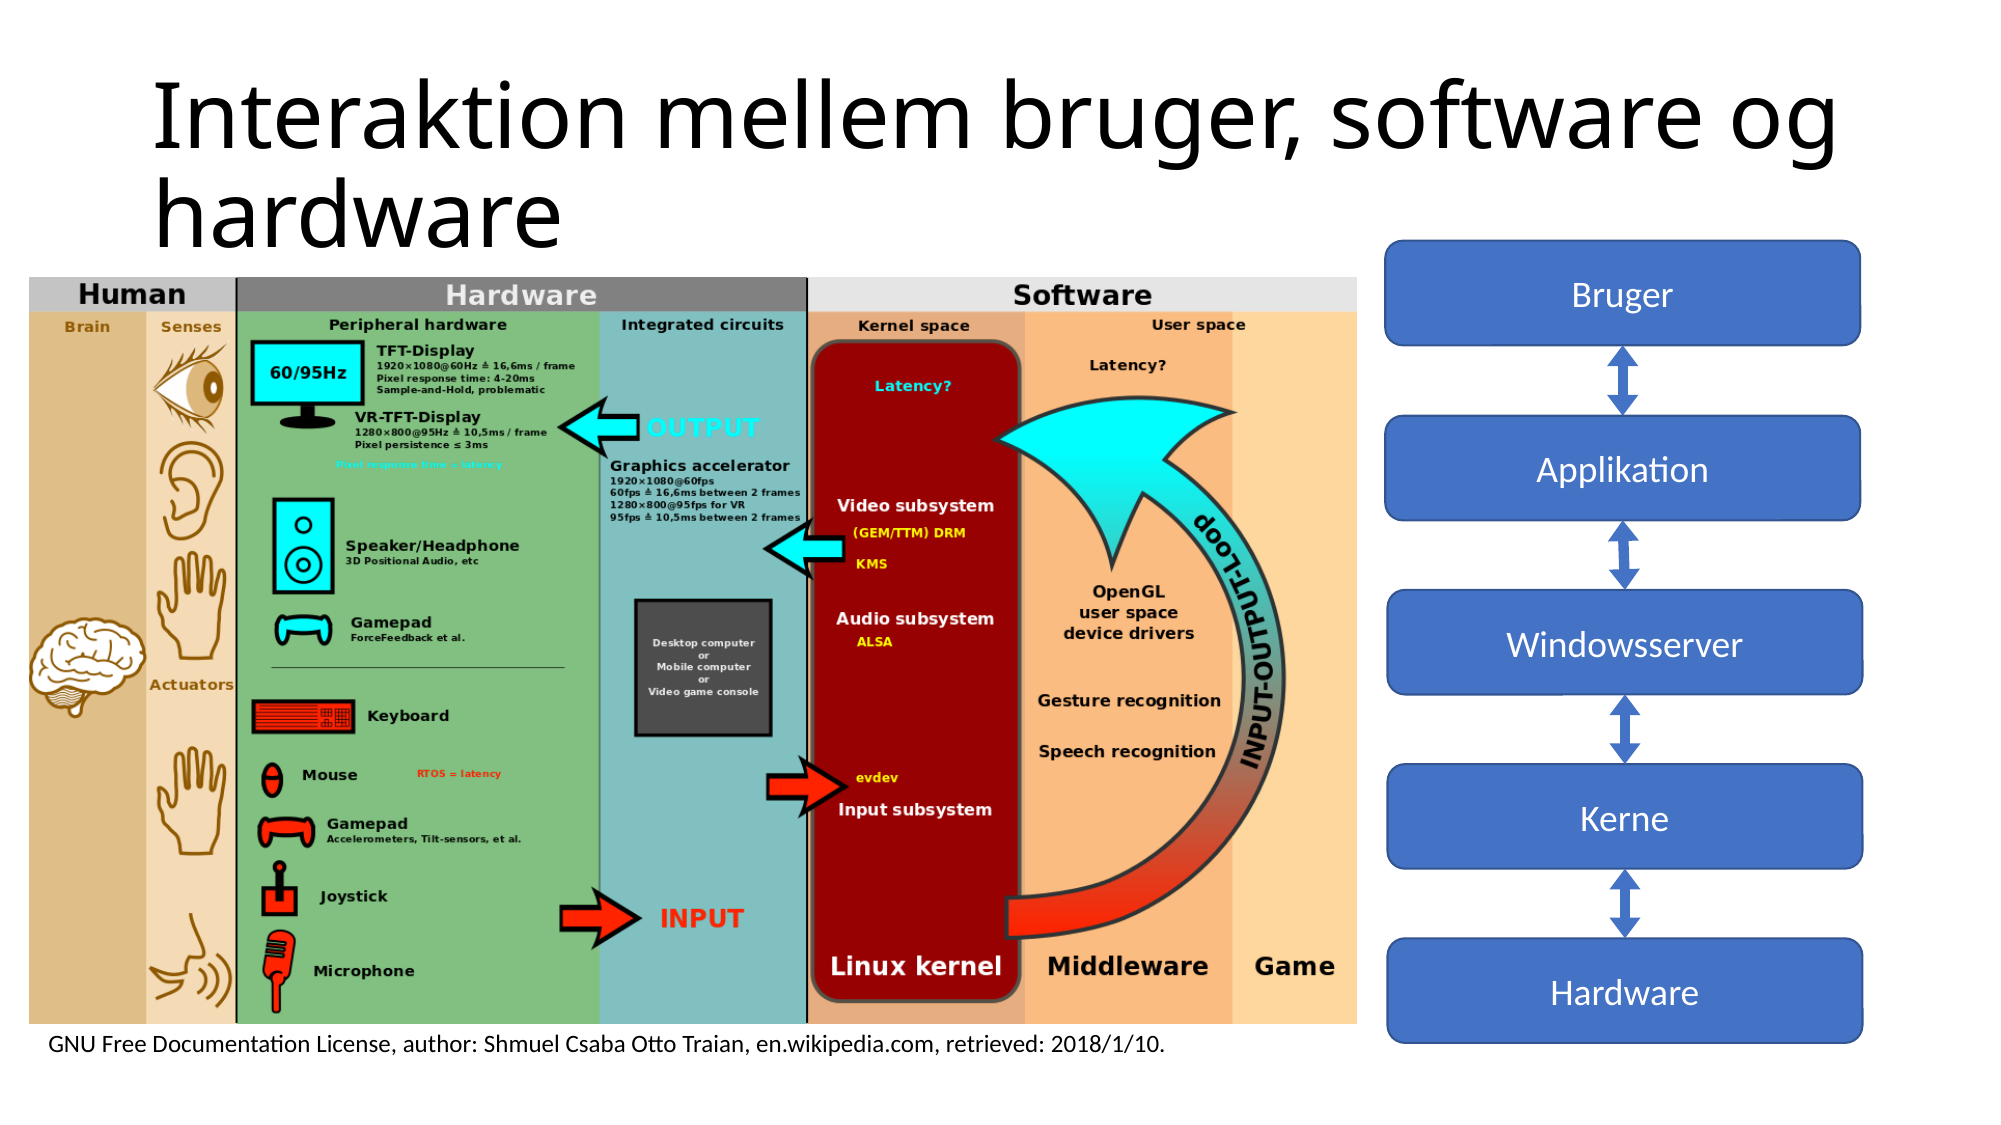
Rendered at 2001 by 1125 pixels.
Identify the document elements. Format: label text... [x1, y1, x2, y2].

text_box Bruger [1384, 239, 1862, 347]
picture [29, 277, 1357, 1024]
text_box Kerne [1386, 763, 1864, 870]
text_box Windowsserver [1386, 588, 1864, 696]
title Interaktion mellem bruger, software og hardware [137, 59, 1863, 278]
text_box Applikation [1384, 414, 1862, 522]
text_box Hardware [1386, 937, 1864, 1044]
list GNU Free Documentation License, author: Shmuel Csaba Otto Traian, en.wikipedia.com, retrieved: 2018/1/10. [33, 1024, 1400, 1086]
